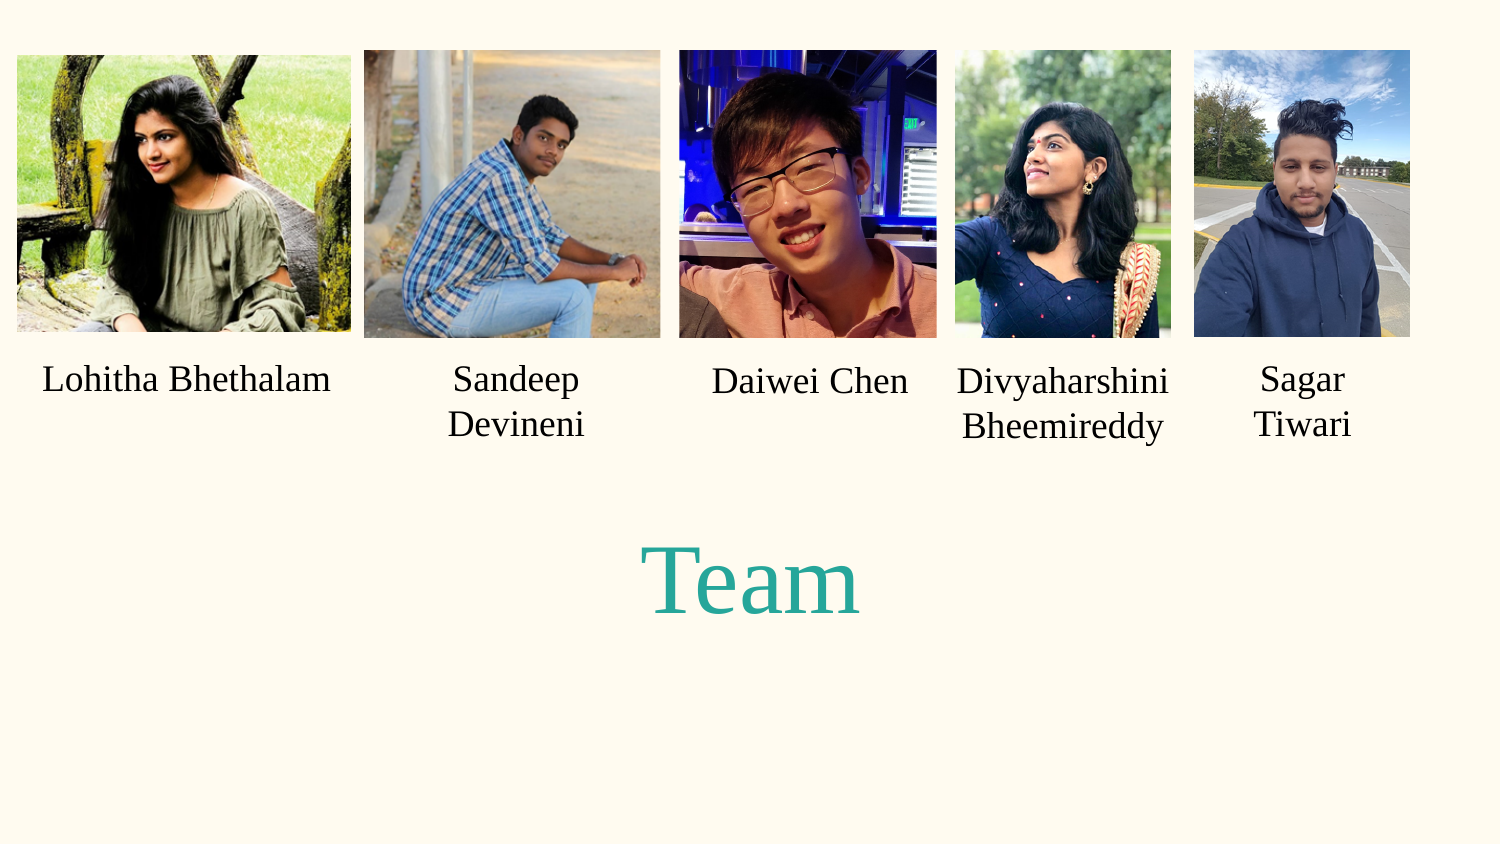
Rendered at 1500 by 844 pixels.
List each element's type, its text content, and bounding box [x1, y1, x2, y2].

picture [679, 50, 937, 338]
text_box Sagar Tiwari [1195, 344, 1411, 385]
title Team [941, 86, 950, 192]
text_box Team [50, 498, 1452, 758]
list Lohitha Bam [51, 192, 1449, 498]
picture [955, 50, 1171, 338]
picture [1194, 50, 1411, 338]
picture [363, 50, 661, 338]
text_box Daiwei Chen [681, 344, 938, 379]
text_box Divyaharshini Bheemireddy [938, 340, 1188, 379]
picture [17, 55, 351, 332]
text_box Lohitha Bhethalam [23, 341, 351, 400]
text_box Sandeep Devineni [368, 340, 665, 377]
title Team [665, 86, 673, 192]
